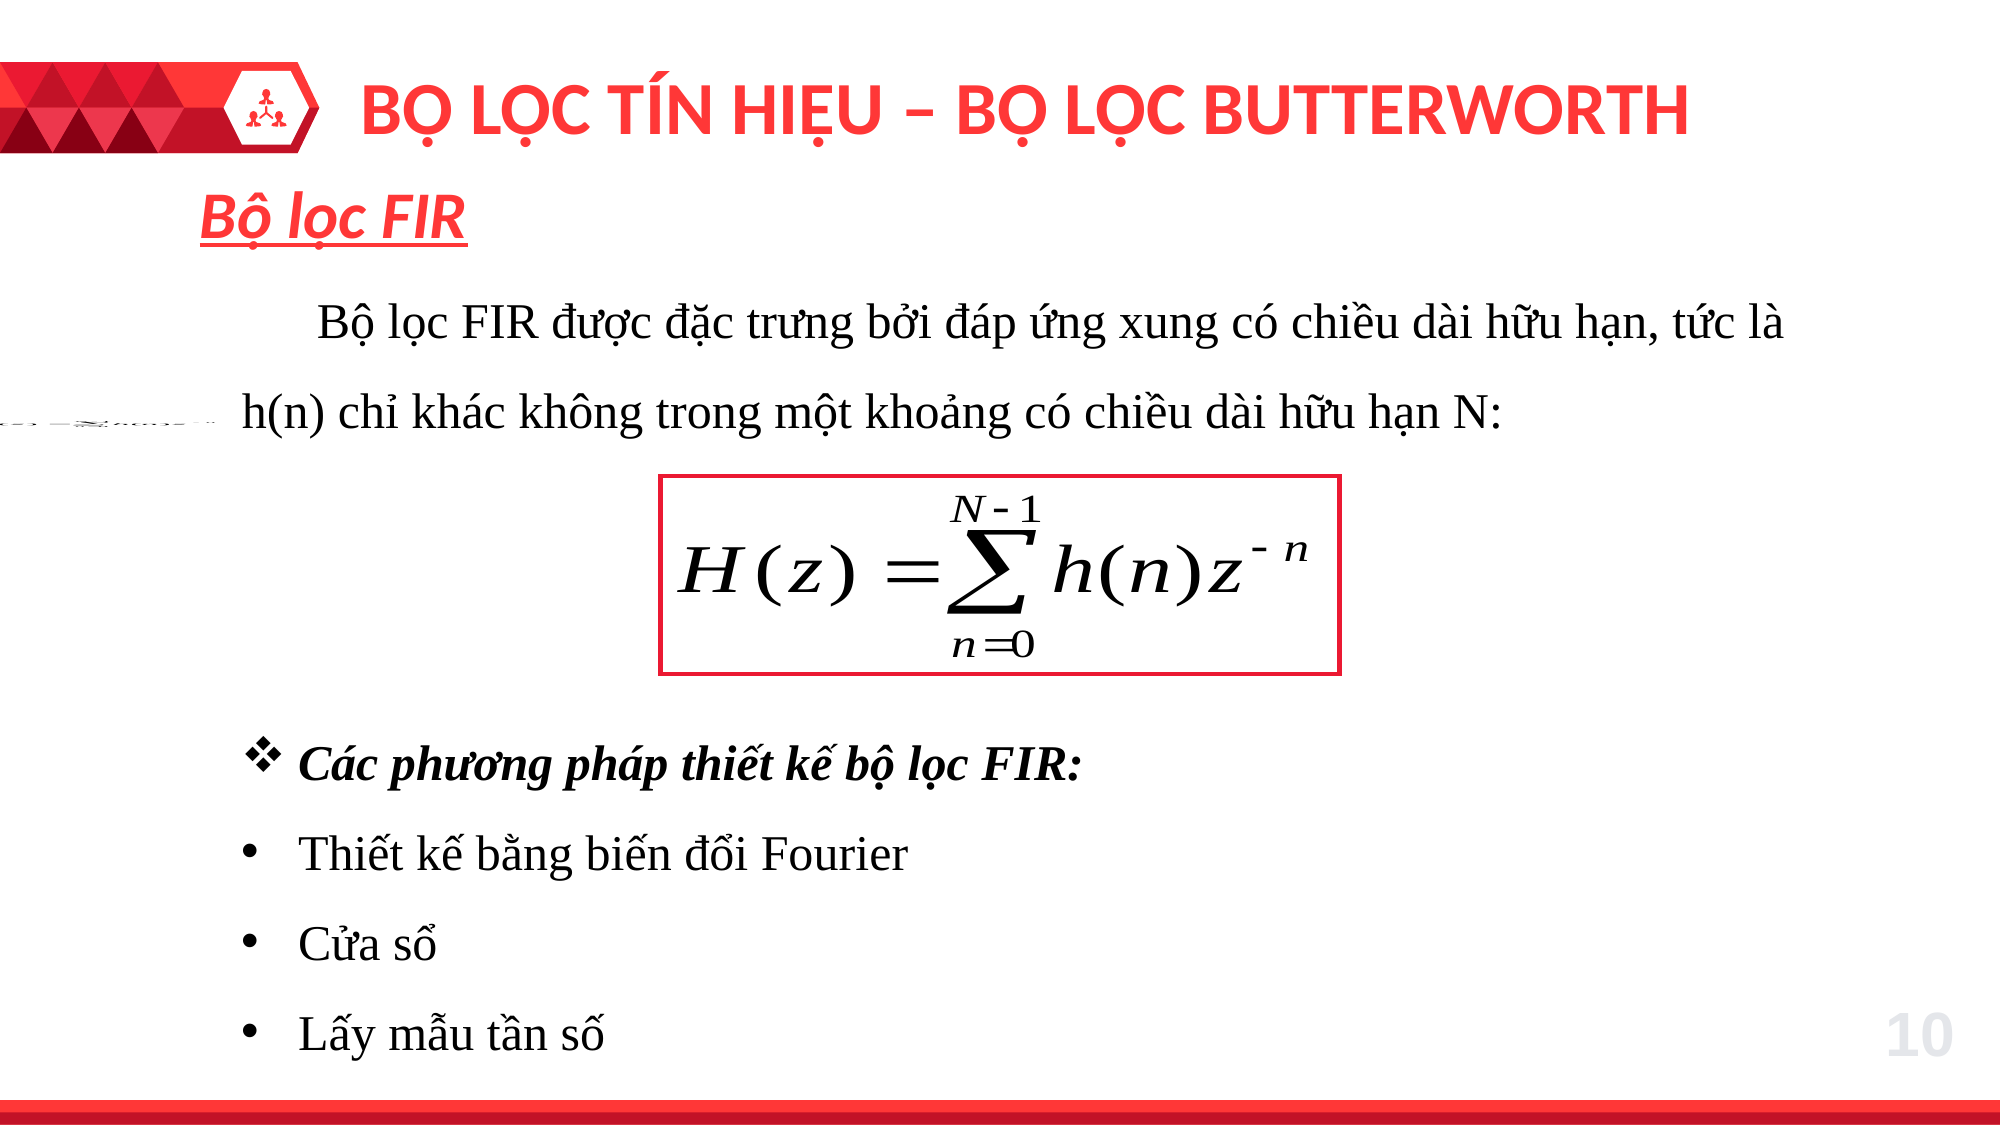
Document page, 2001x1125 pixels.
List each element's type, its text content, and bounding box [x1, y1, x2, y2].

text_box 10 [1870, 986, 1971, 1077]
text_box Các phương pháp thiết kế bộ lọc FIR: Thiết kế bằng biến đổi Fourier Cửa sổ Lấy mẫu tần số [226, 693, 1266, 1069]
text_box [0, 420, 227, 429]
text_box BỘ LỌC TÍN HIỆU – BỘ LỌC BUTTERWORTH [345, 52, 1806, 157]
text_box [662, 478, 1338, 672]
text_box Bộ lọc FIR được đặc trưng bởi đáp ứng xung có chiều dài hữu hạn, tức là h(n) chỉ khác không trong một khoảng có chiều dài hữu hạn N: [226, 250, 1806, 446]
text_box Bộ lọc FIR [184, 164, 507, 260]
